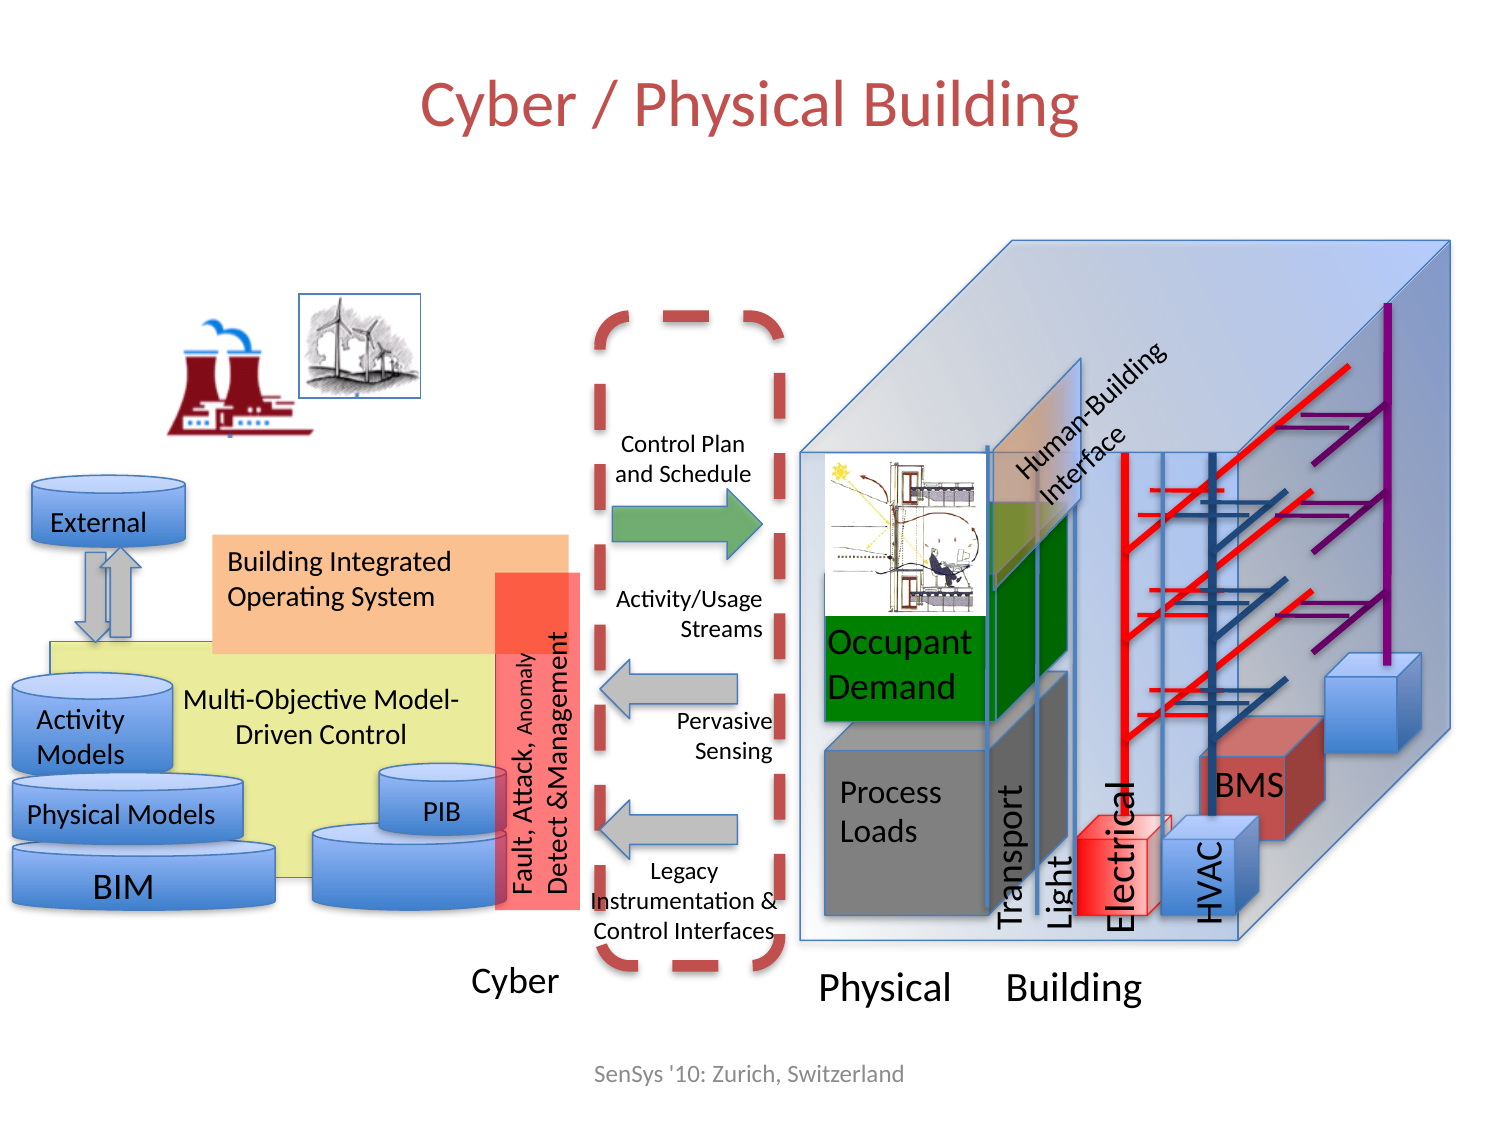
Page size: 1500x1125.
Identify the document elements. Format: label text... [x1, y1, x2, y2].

title Cyber / Physical Building [141, 40, 1361, 159]
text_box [0, 240, 1451, 1019]
footer SenSys '10: Zurich, Switzerland [512, 1042, 988, 1103]
